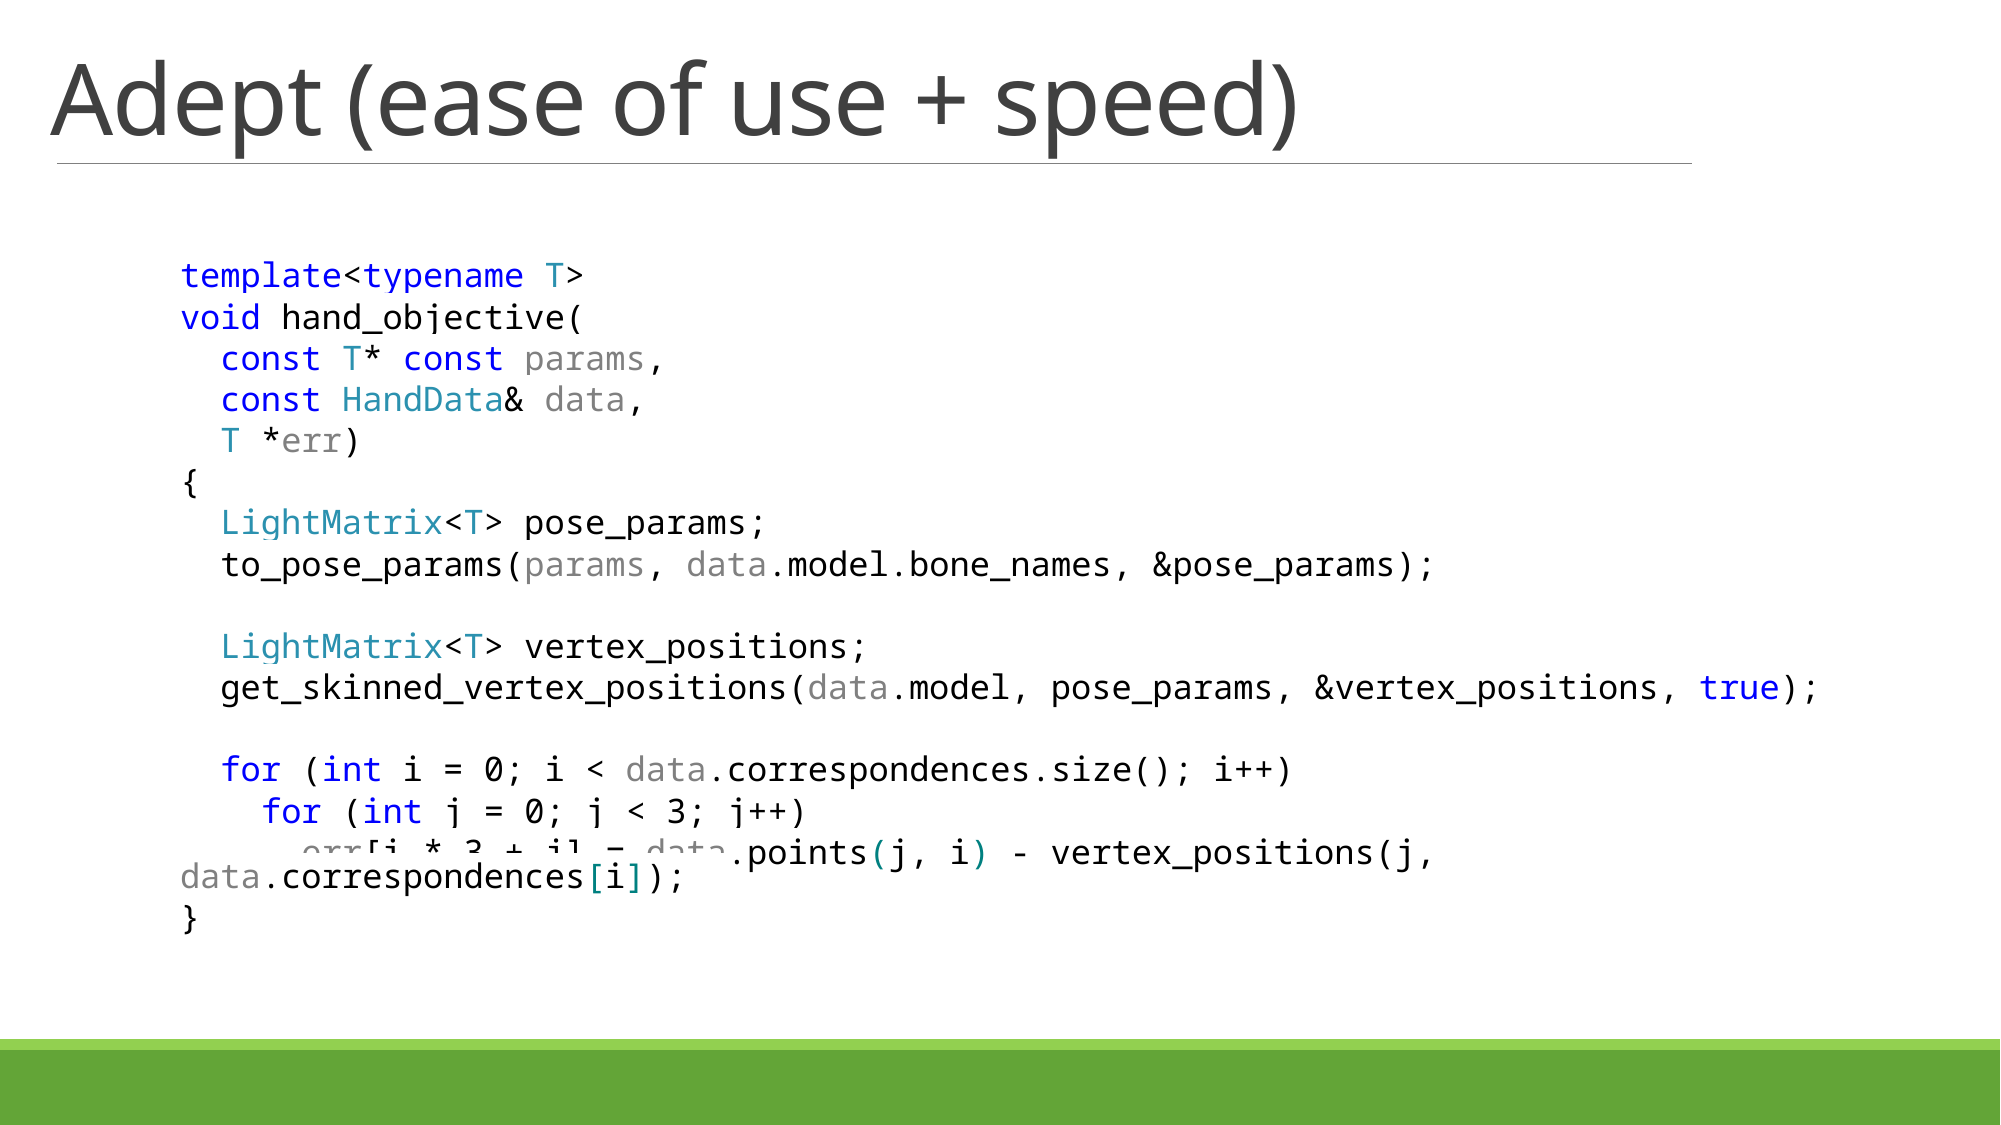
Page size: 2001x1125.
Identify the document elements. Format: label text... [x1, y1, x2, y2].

list template<typename T> void hand_objective( const T* const params, const HandData& data, T *err) { LightMatrix<T> pose_params; to_pose_params(params, data.model.bone_names, &pose_params); LightMatrix<T> vertex_positions; get_skinned_vertex_positions(data.model, pose_params, &vertex_positions, true); for (int i = 0; i < data.correspondences.size(); i++) for (int j = 0; j < 3; j++) err[i * 3 + j] = data.points(j, i) - vertex_positions(j, data.correspondences[i]); } [180, 203, 1830, 963]
title Adept (ease of use + speed) [35, 47, 1830, 164]
